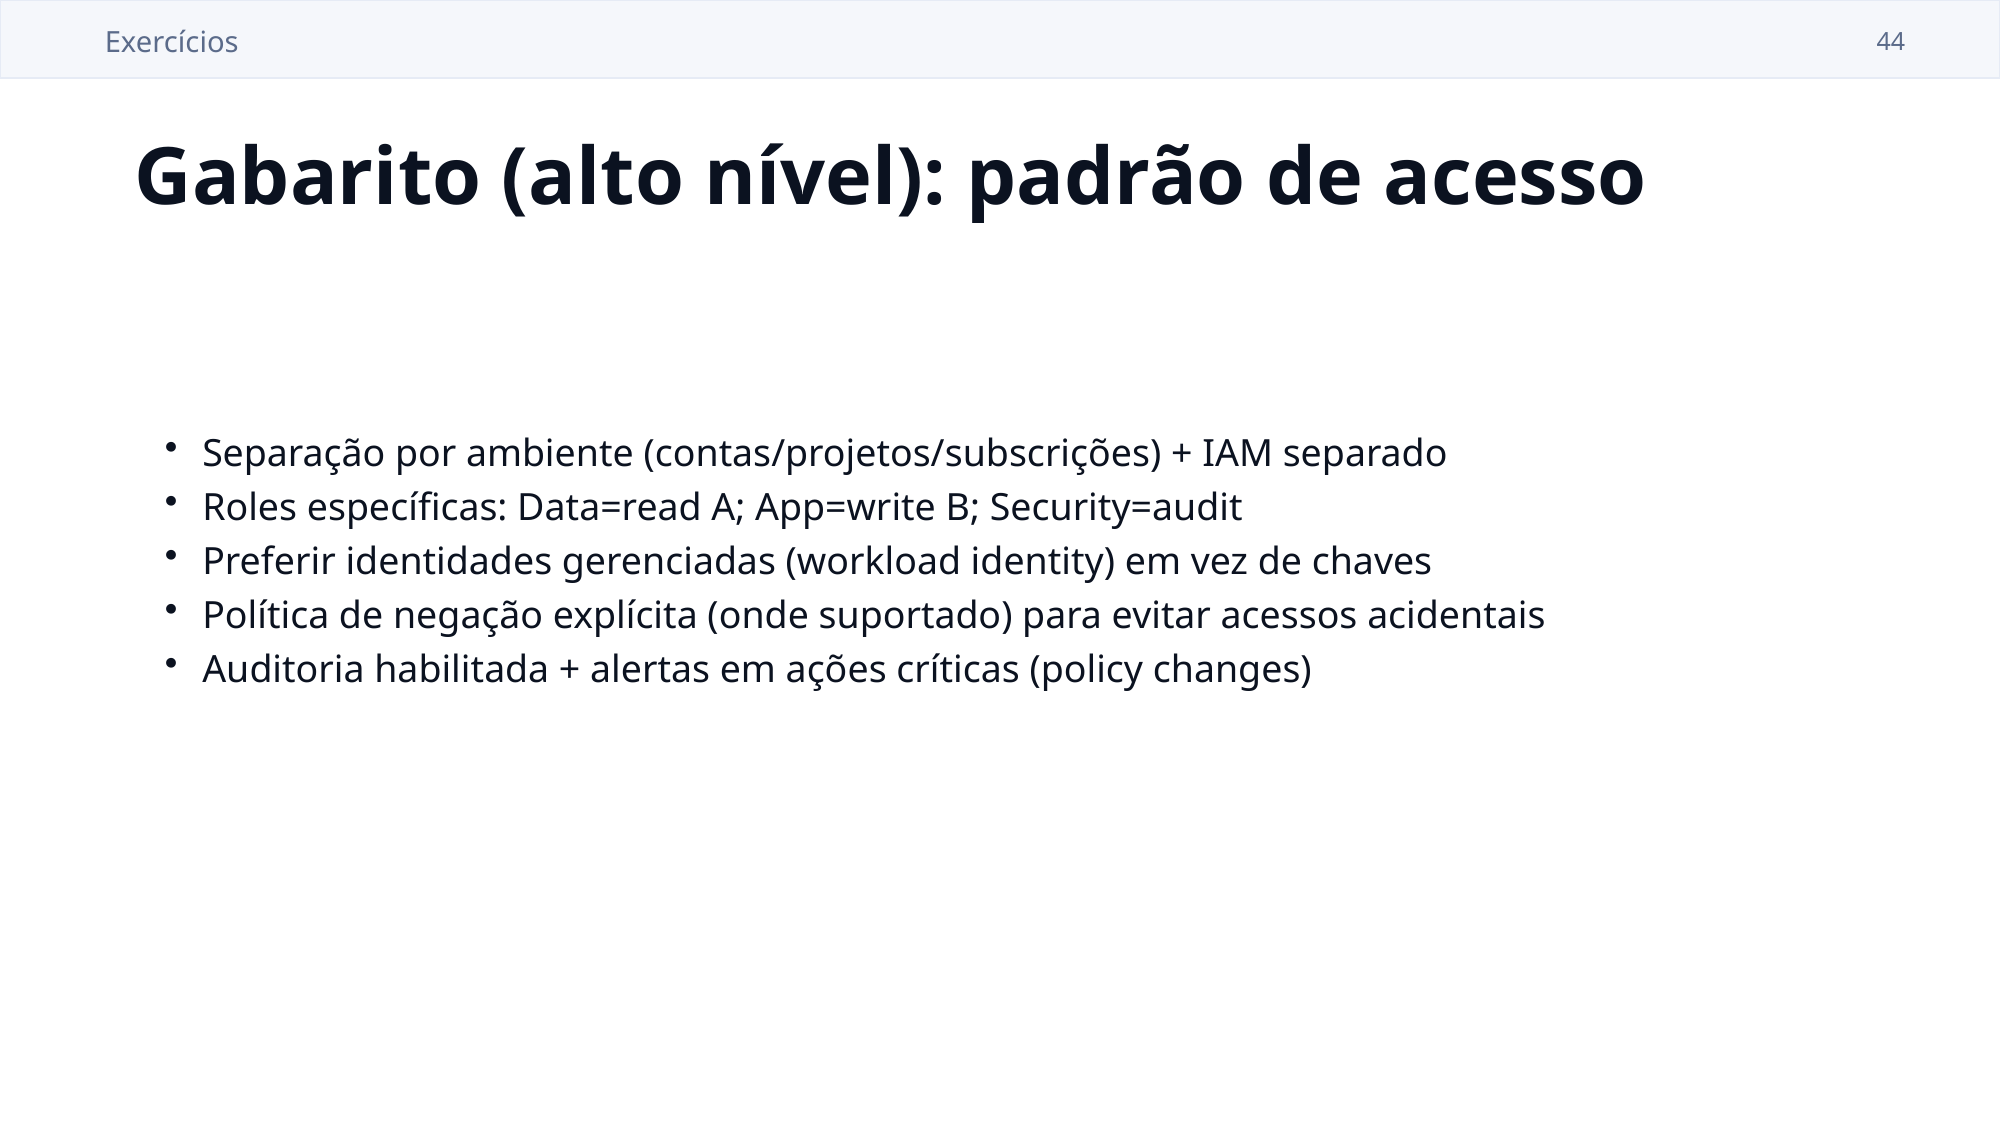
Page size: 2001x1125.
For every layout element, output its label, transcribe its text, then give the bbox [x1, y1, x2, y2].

text_box Gabarito (alto nível): padrão de acesso [119, 116, 1875, 230]
text_box Separação por ambiente (contas/projetos/subscrições) + IAM separado Roles específicas: Data=read A; App=write B; Security=audit Preferir identidades gerenciadas (workload identity) em vez de chaves Política de negação explícita (onde suportado) para evitar acessos acidentais Auditoria habilitada + alertas em ações críticas (policy changes) [149, 412, 1890, 872]
text_box [0, 0, 2000, 78]
text_box 44 [1574, 17, 1920, 63]
text_box Exercícios [89, 17, 1515, 63]
